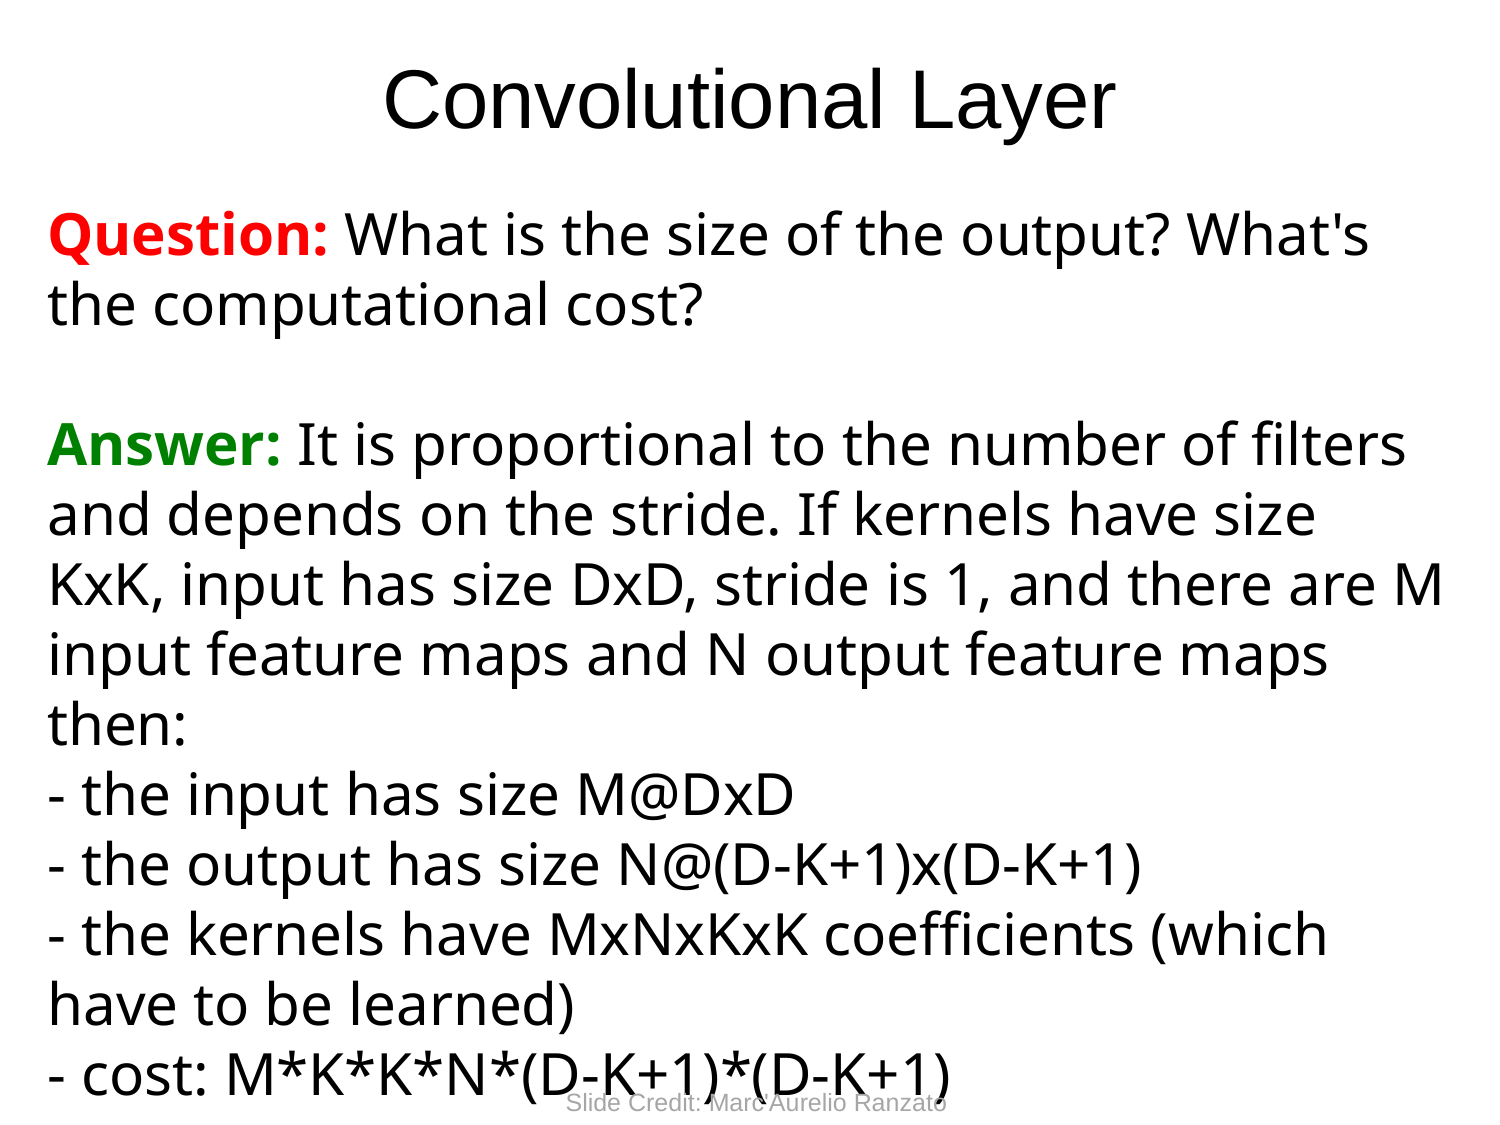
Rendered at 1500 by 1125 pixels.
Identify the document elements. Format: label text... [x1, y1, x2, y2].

text_box Convolutional Layer [112, 37, 1388, 150]
text_box Slide Credit: Marc'Aurelio Ranzato [550, 1079, 963, 1124]
text_box Question: What is the size of the output? What's the computational cost? Answer: It is proportional to the number of filters and depends on the stride. If kernels have size KxK, input has size DxD, stride is 1, and there are M input feature maps and N output feature maps then: - the input has size M@DxD - the output has size N@(D-K+1)x(D-K+1) - the kernels have MxNxKxK coefficients (which have to be learned) - cost: M*K*K*N*(D-K+1)*(D-K+1) [33, 187, 1463, 1050]
